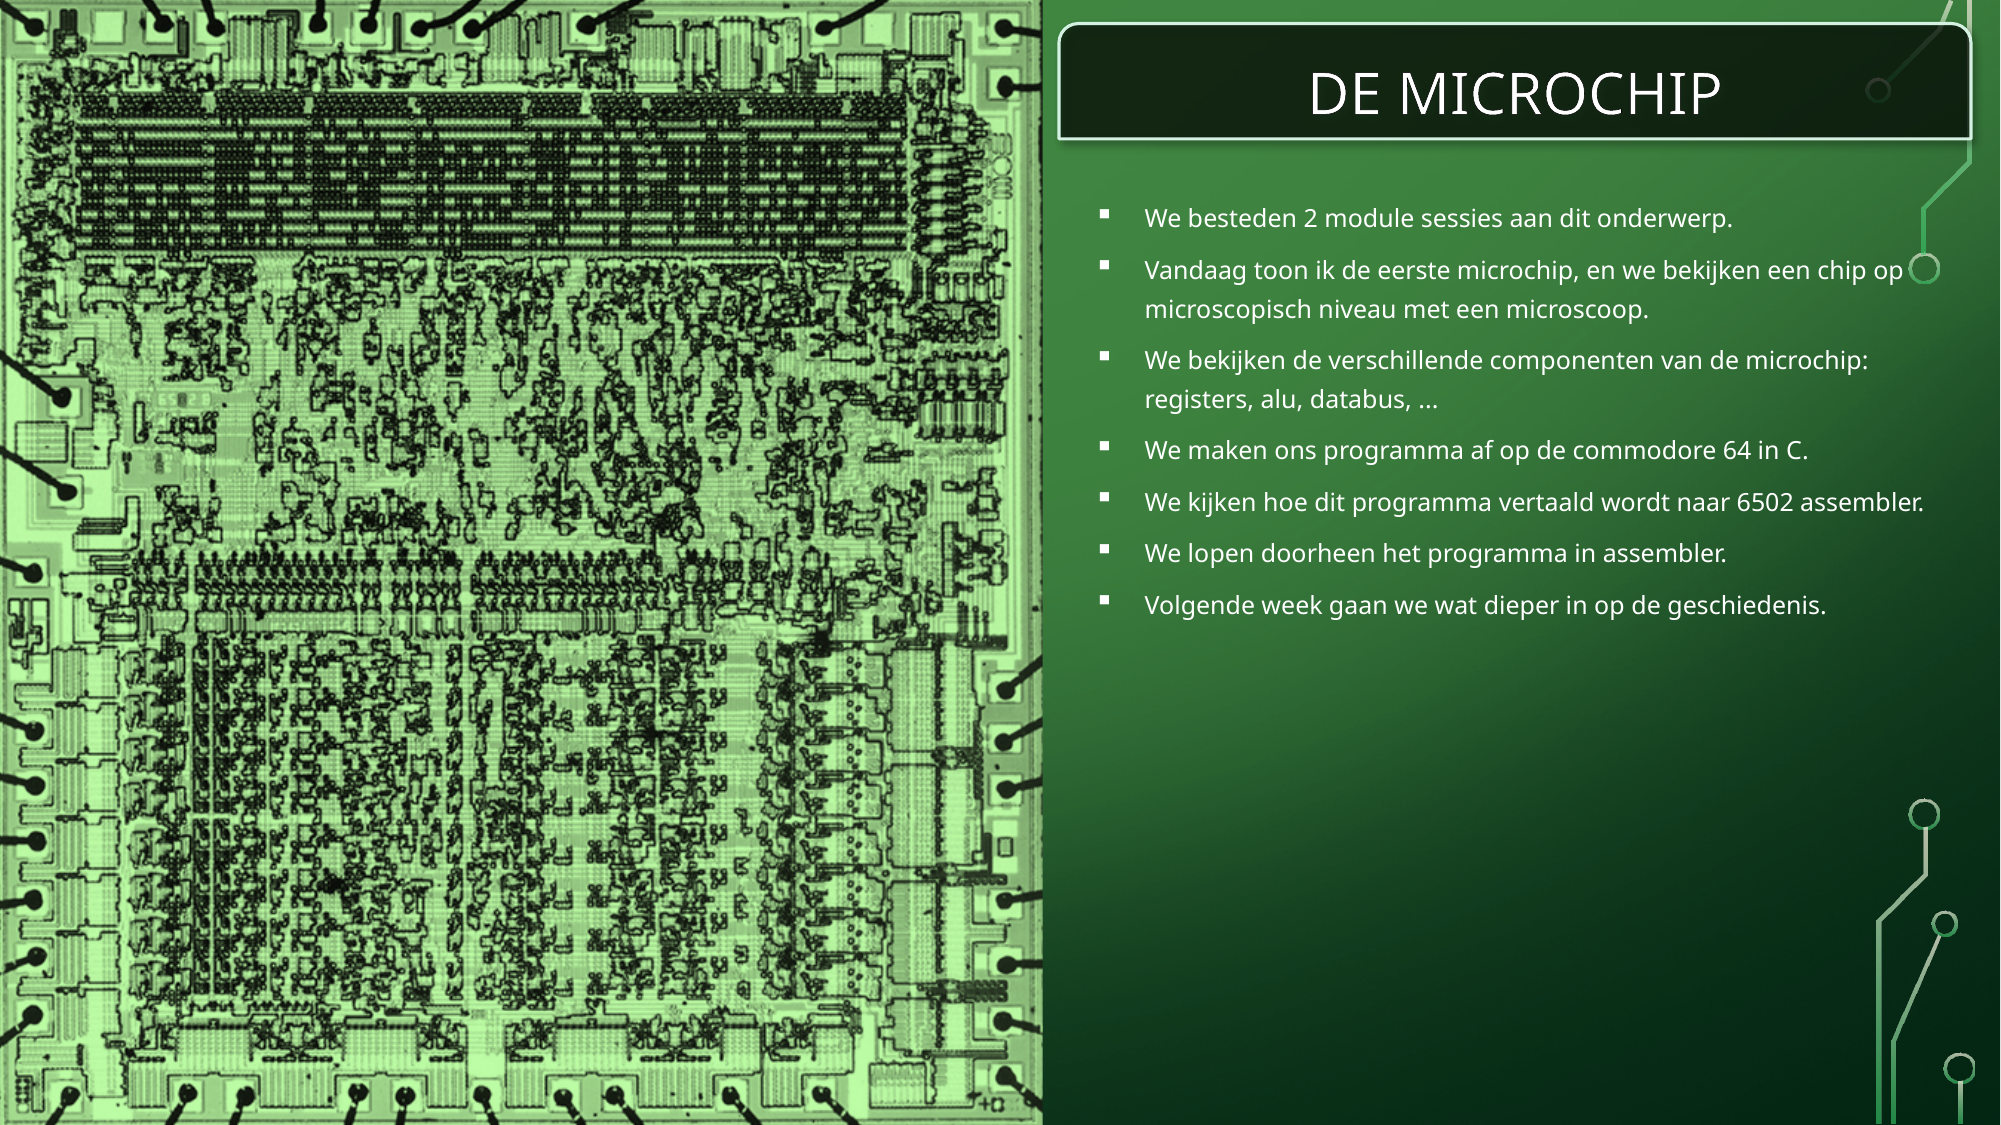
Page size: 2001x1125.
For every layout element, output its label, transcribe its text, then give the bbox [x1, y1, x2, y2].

picture [0, 0, 1043, 1125]
text_box We besteden 2 module sessies aan dit onderwerp. Vandaag toon ik de eerste microchip, en we bekijken een chip op microscopisch niveau met een microscoop. We bekijken de verschillende componenten van de microchip: registers, alu, databus, ... We maken ons programma af op de commodore 64 in C. We kijken hoe dit programma vertaald wordt naar 6502 assembler. We lopen doorheen het programma in assembler. Volgende week gaan we wat dieper in op de geschiedenis. [1058, 186, 1971, 1050]
text_box De microchip [1058, 23, 1972, 139]
